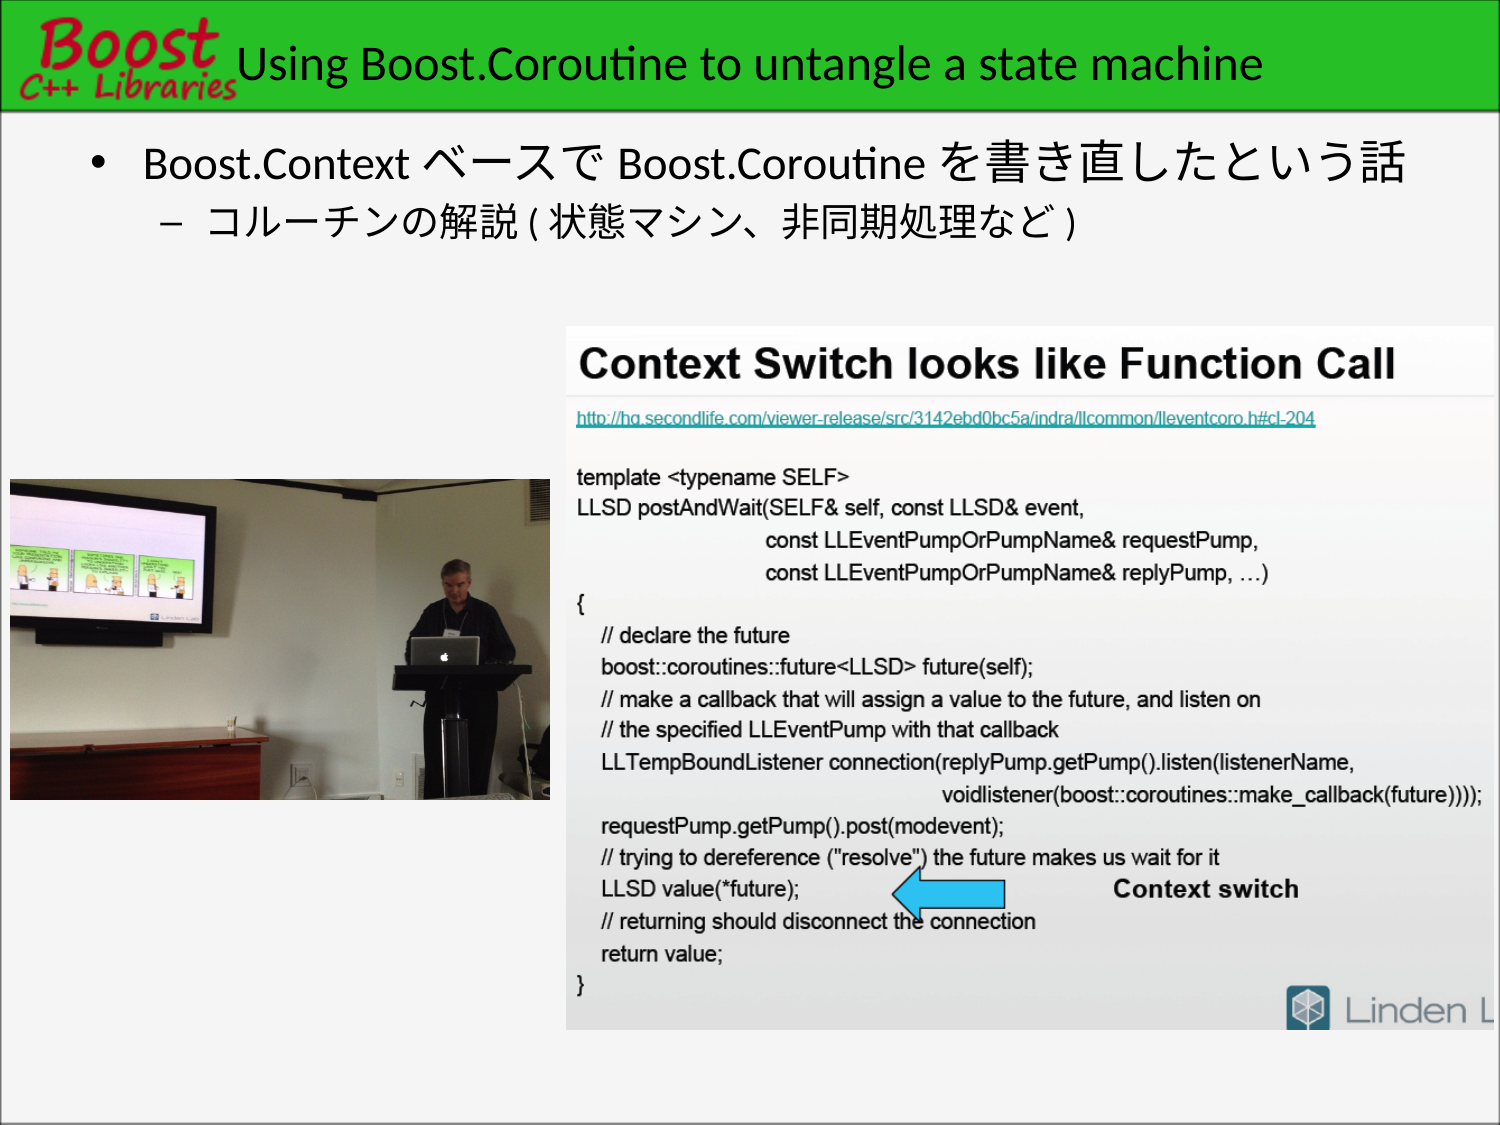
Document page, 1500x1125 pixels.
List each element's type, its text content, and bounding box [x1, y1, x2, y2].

picture [0, 0, 1500, 1125]
title Using Boost.Coroutine to untangle a state machine [75, 7, 1425, 114]
list Boost.ContextベースでBoost.Coroutineを書き直したという話 コルーチンの解説(状態マシン、非同期処理など) [75, 125, 1425, 256]
